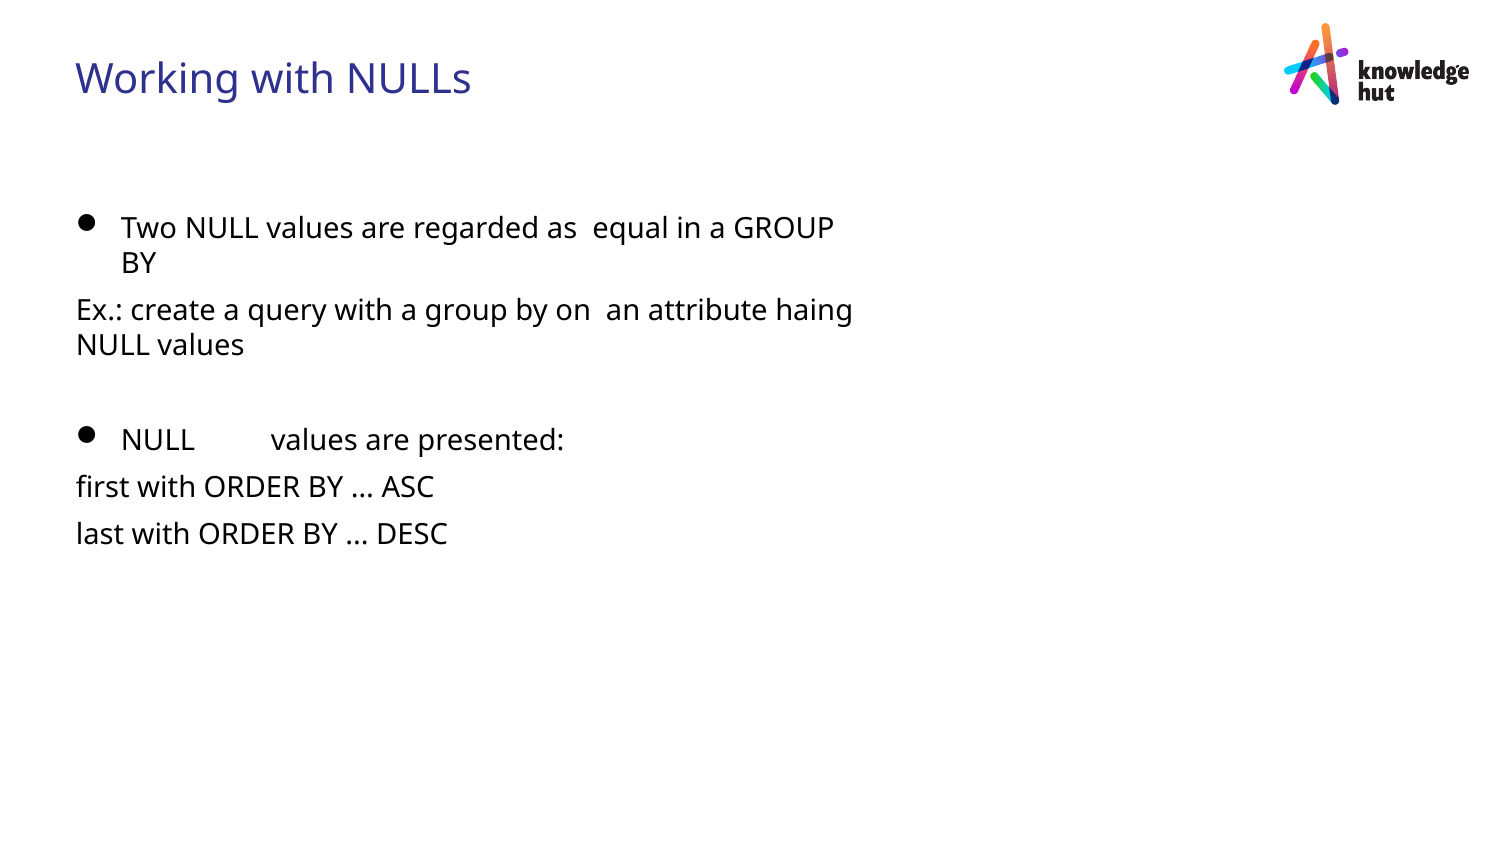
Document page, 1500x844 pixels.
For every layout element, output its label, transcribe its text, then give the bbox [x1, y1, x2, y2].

text_box Two NULL values are regarded as equal in a GROUP BY Ex.: create a query with a group by on an attribute haing NULL values NULL values are presented: first with ORDER BY … ASC last with ORDER BY ... DESC [61, 202, 885, 558]
text_box Working with NULLs [60, 43, 487, 109]
picture [1284, 23, 1469, 105]
